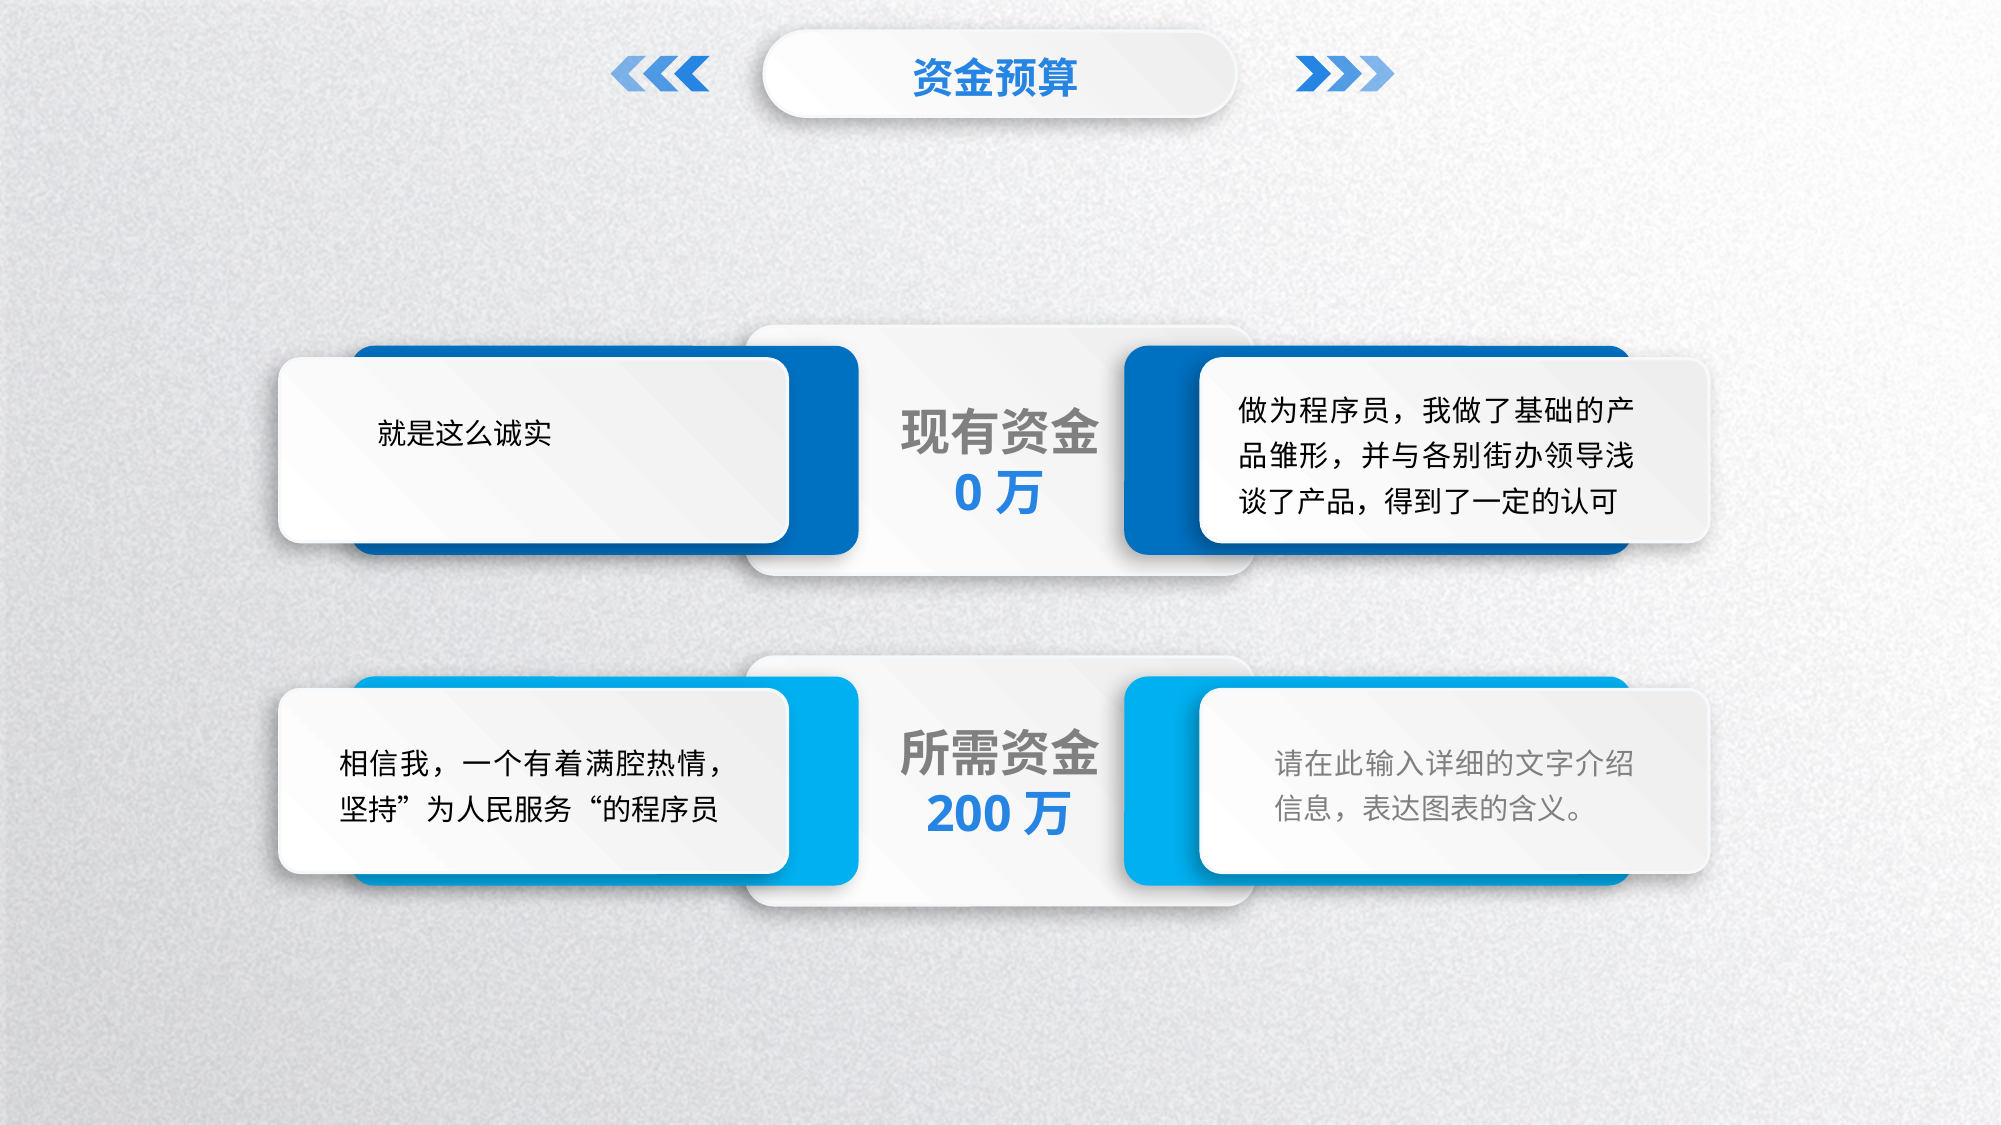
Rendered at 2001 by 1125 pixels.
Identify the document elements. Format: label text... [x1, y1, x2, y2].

text_box [749, 654, 1251, 715]
text_box 就是这么诚实 [362, 397, 753, 458]
text_box [1122, 674, 1626, 888]
text_box [761, 28, 1239, 119]
text_box [748, 324, 1252, 394]
picture [0, 0, 2001, 1125]
text_box [1198, 687, 1712, 875]
text_box [277, 356, 790, 544]
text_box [1295, 55, 1395, 92]
text_box [277, 687, 790, 875]
text_box 做为程序员，我做了基础的产品雏形，并与各别街办领导浅谈了产品，得到了一定的认可 [1223, 374, 1650, 526]
text_box [357, 674, 861, 888]
text_box [773, 848, 1215, 908]
text_box 现有资金 0万 [867, 394, 1102, 526]
text_box 相信我，一个有着满腔热情，坚持”为人民服务“的程序员 [324, 727, 753, 834]
text_box [827, 526, 1140, 577]
text_box 资金预算 [822, 46, 1168, 108]
text_box [356, 343, 861, 557]
text_box [1198, 356, 1712, 544]
text_box 所需资金 200万 [867, 715, 1102, 848]
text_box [610, 55, 710, 92]
text_box [1122, 343, 1627, 557]
text_box 请在此输入详细的文字介绍信息，表达图表的含义。 [1260, 727, 1650, 833]
